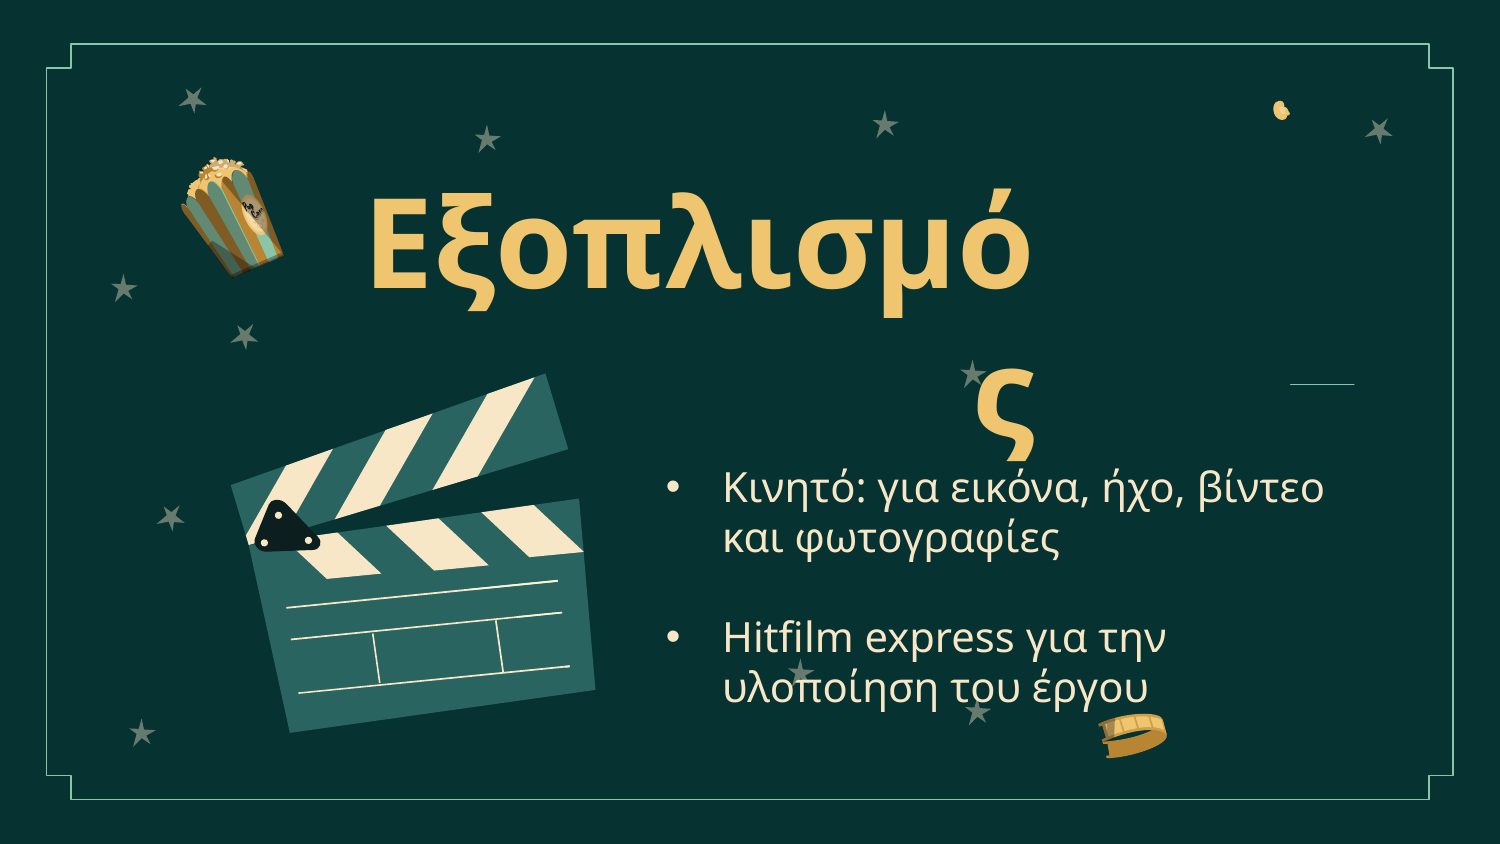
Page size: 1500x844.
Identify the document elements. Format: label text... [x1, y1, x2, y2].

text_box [1097, 713, 1170, 759]
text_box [183, 161, 292, 279]
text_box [221, 371, 607, 736]
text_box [1272, 100, 1291, 121]
subtitle Κινητό: για εικόνα, ήχο, βίντεο και φωτογραφίες Hitfilm express για την υλοποίηση του έργου [650, 445, 1402, 746]
title Εξοπλισμός [285, 148, 1051, 341]
